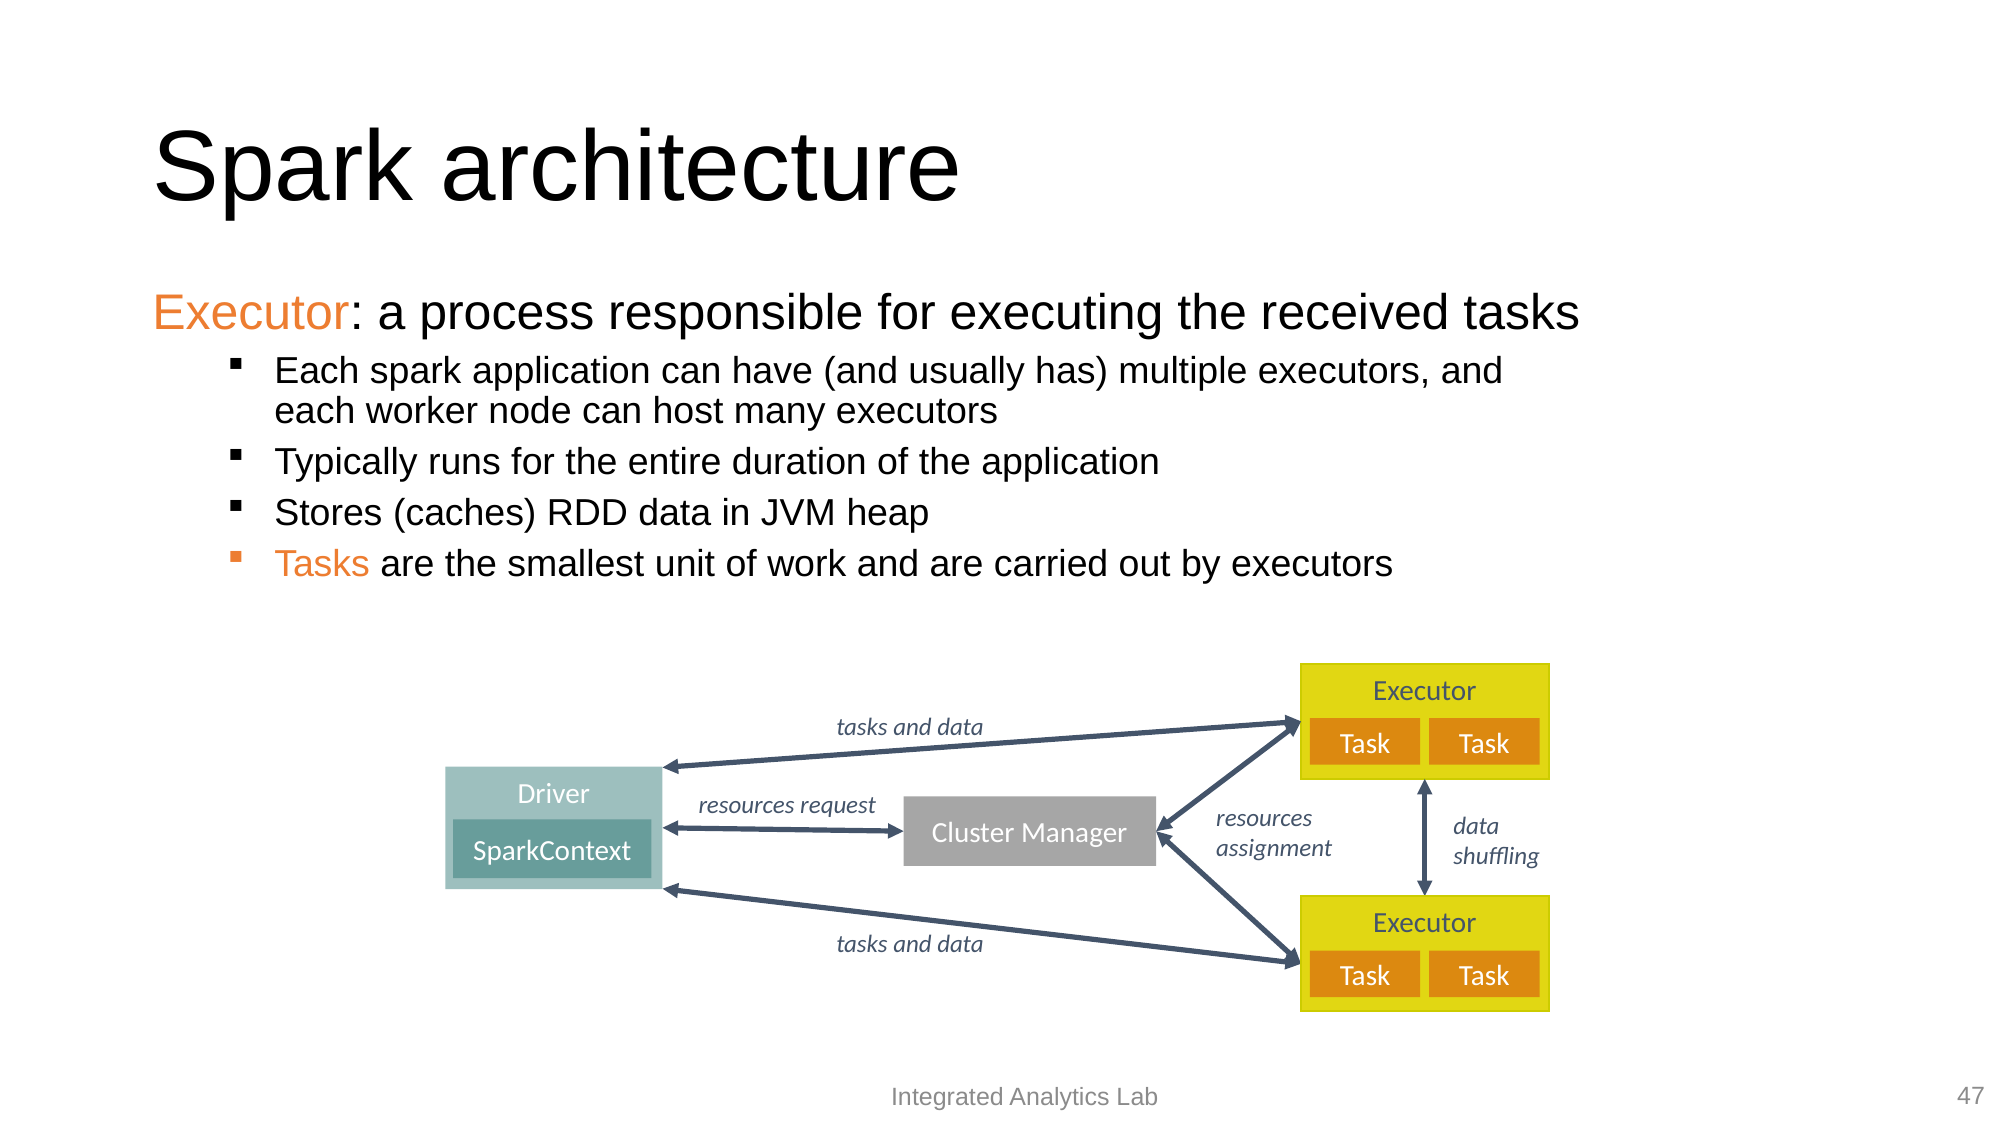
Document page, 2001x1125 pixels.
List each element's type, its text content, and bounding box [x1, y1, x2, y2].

list Executor: a process responsible for executing the received tasks Each spark application can have (and usually has) multiple executors, and each worker node can host many executors Typically runs for the entire duration of the application Stores (caches) RDD data in JVM heap Tasks are the smallest unit of work and are carried out by executors [137, 278, 1863, 993]
title Spark architecture [137, 59, 1863, 278]
slide_number 47 [1550, 1065, 2000, 1125]
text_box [445, 663, 1557, 1012]
